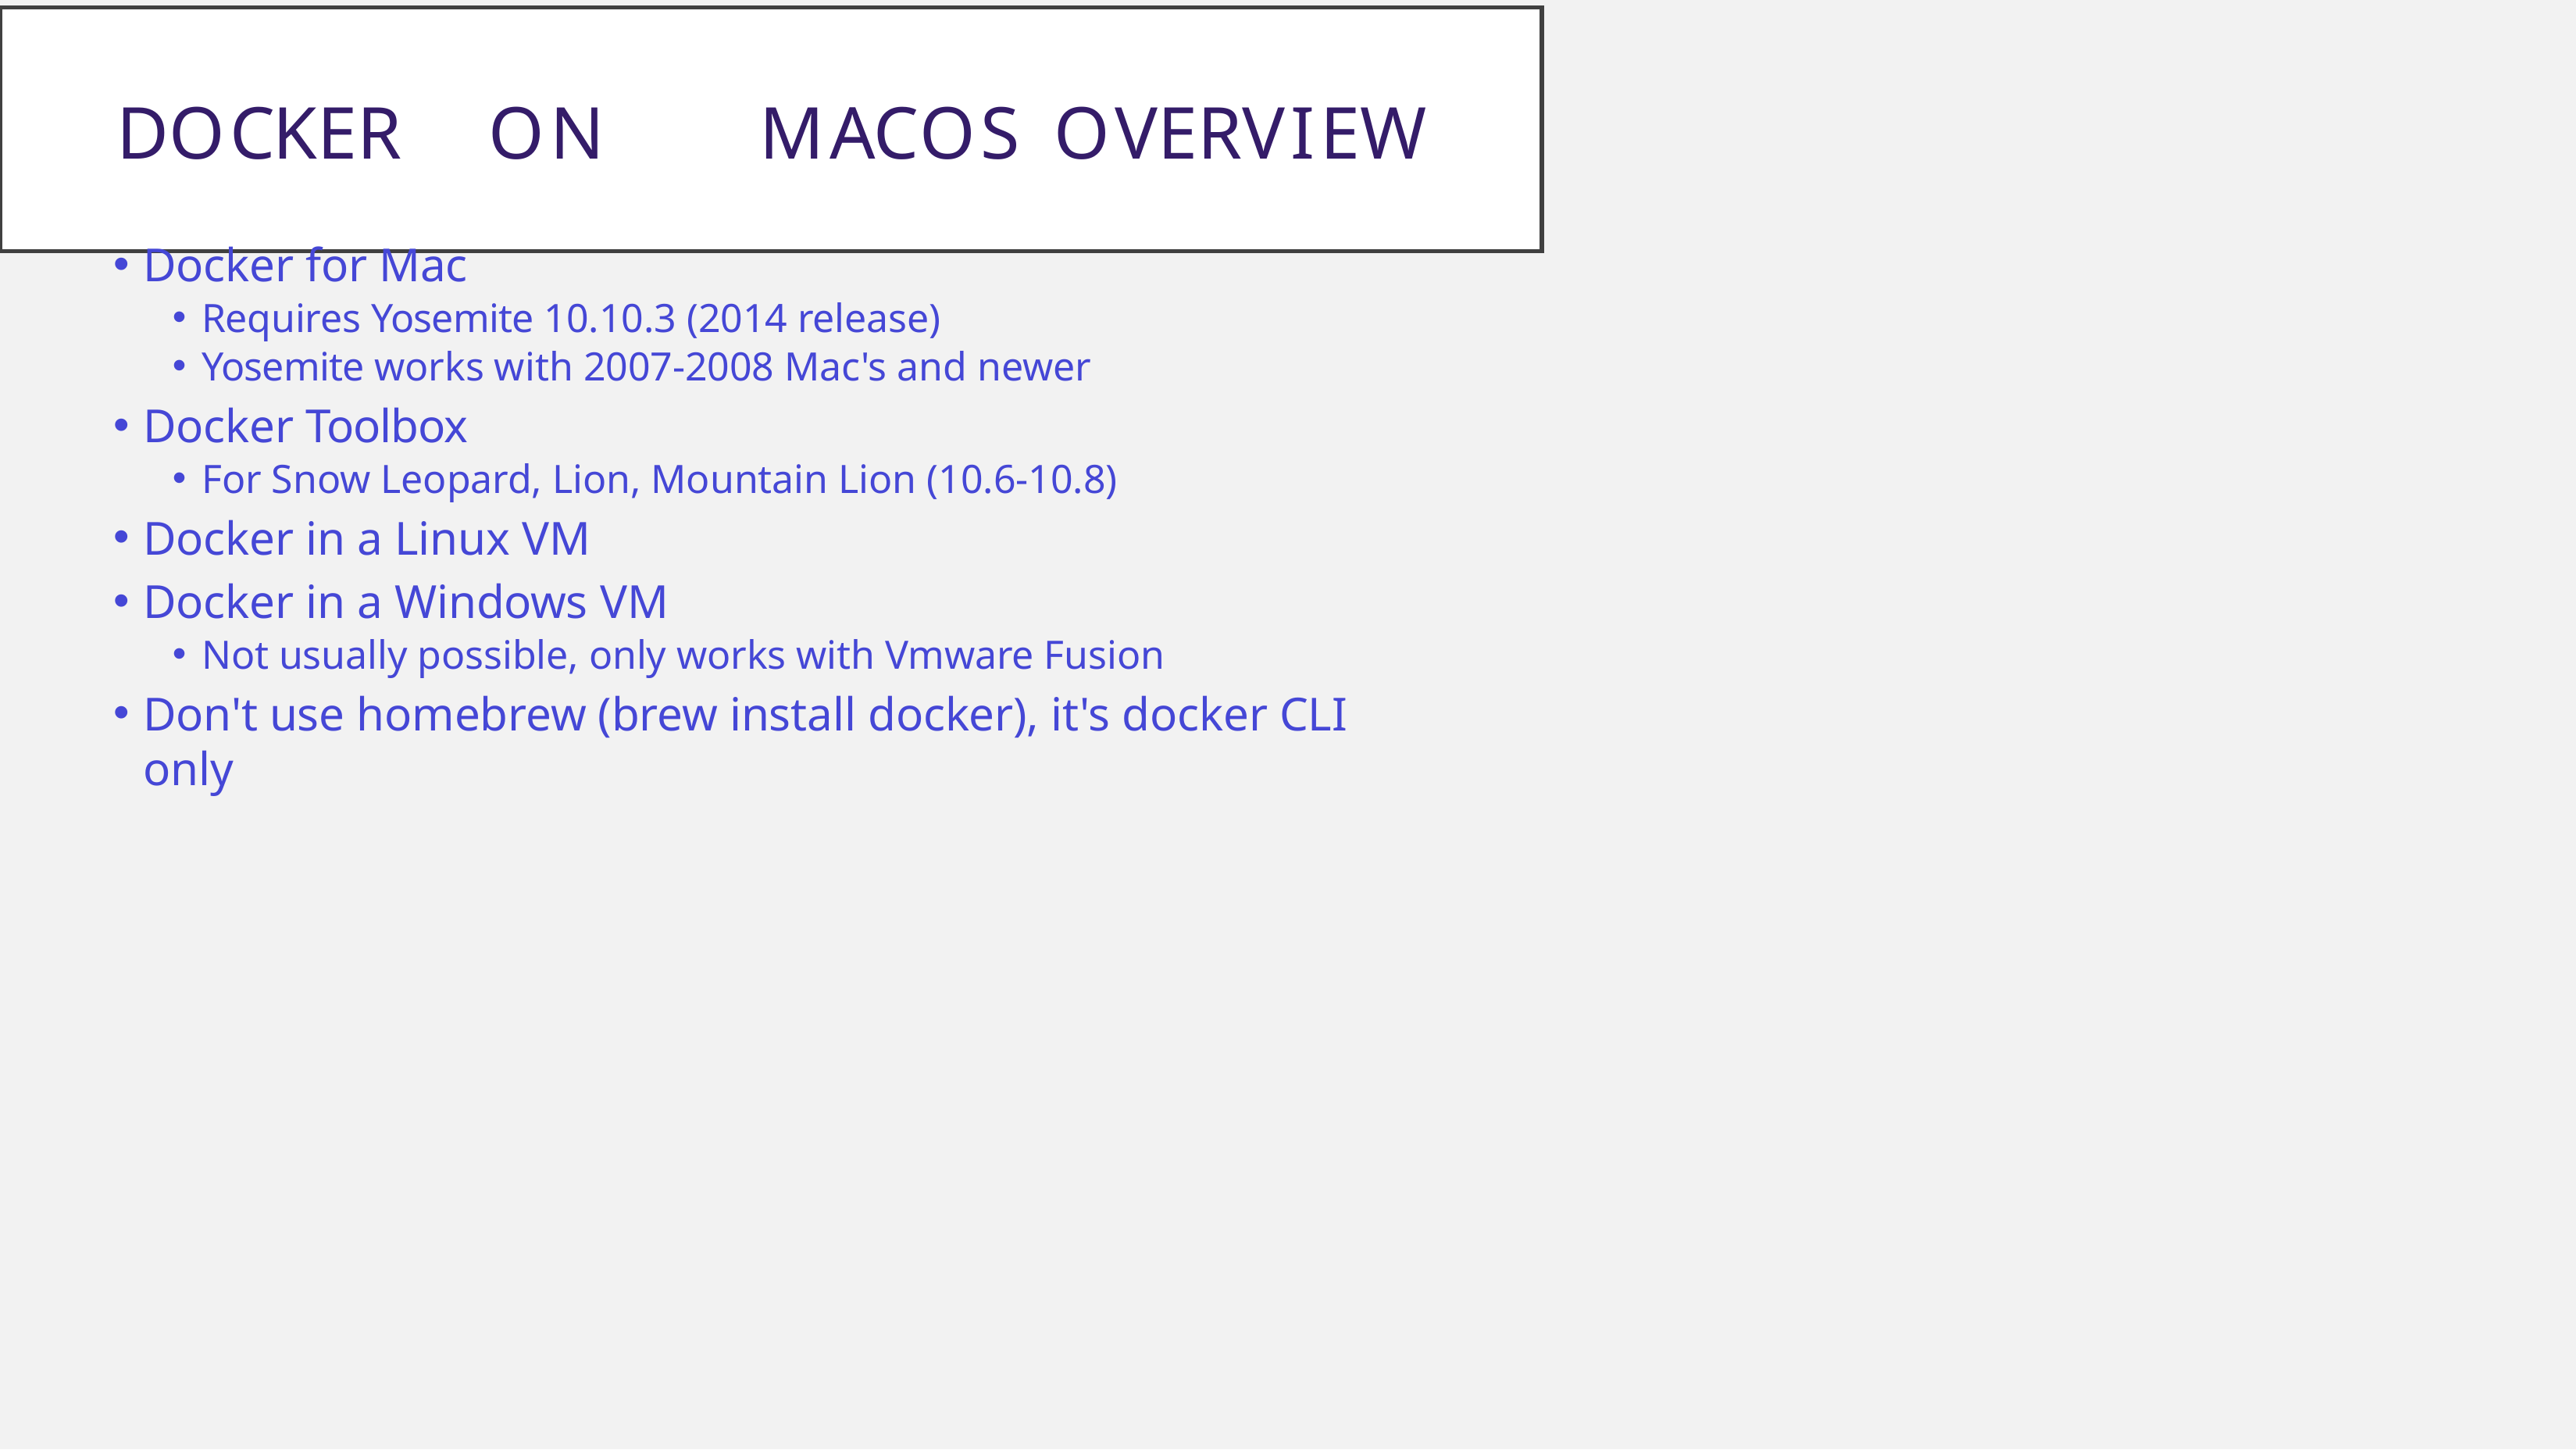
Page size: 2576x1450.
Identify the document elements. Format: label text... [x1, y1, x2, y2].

text_box Docker for Mac Requires Yosemite 10.10.3 (2014 release) Yosemite works with 2007-2008 Mac's and newer Docker Toolbox For Snow Leopard, Lion, Mountain Lion (10.6-10.8) Docker in a Linux VM Docker in a Windows VM Not usually possible, only works with Vmware Fusion Don't use homebrew (brew install docker), it's docker CLI only [112, 234, 1411, 795]
title Docker on macOS Overview [0, 5, 1544, 253]
